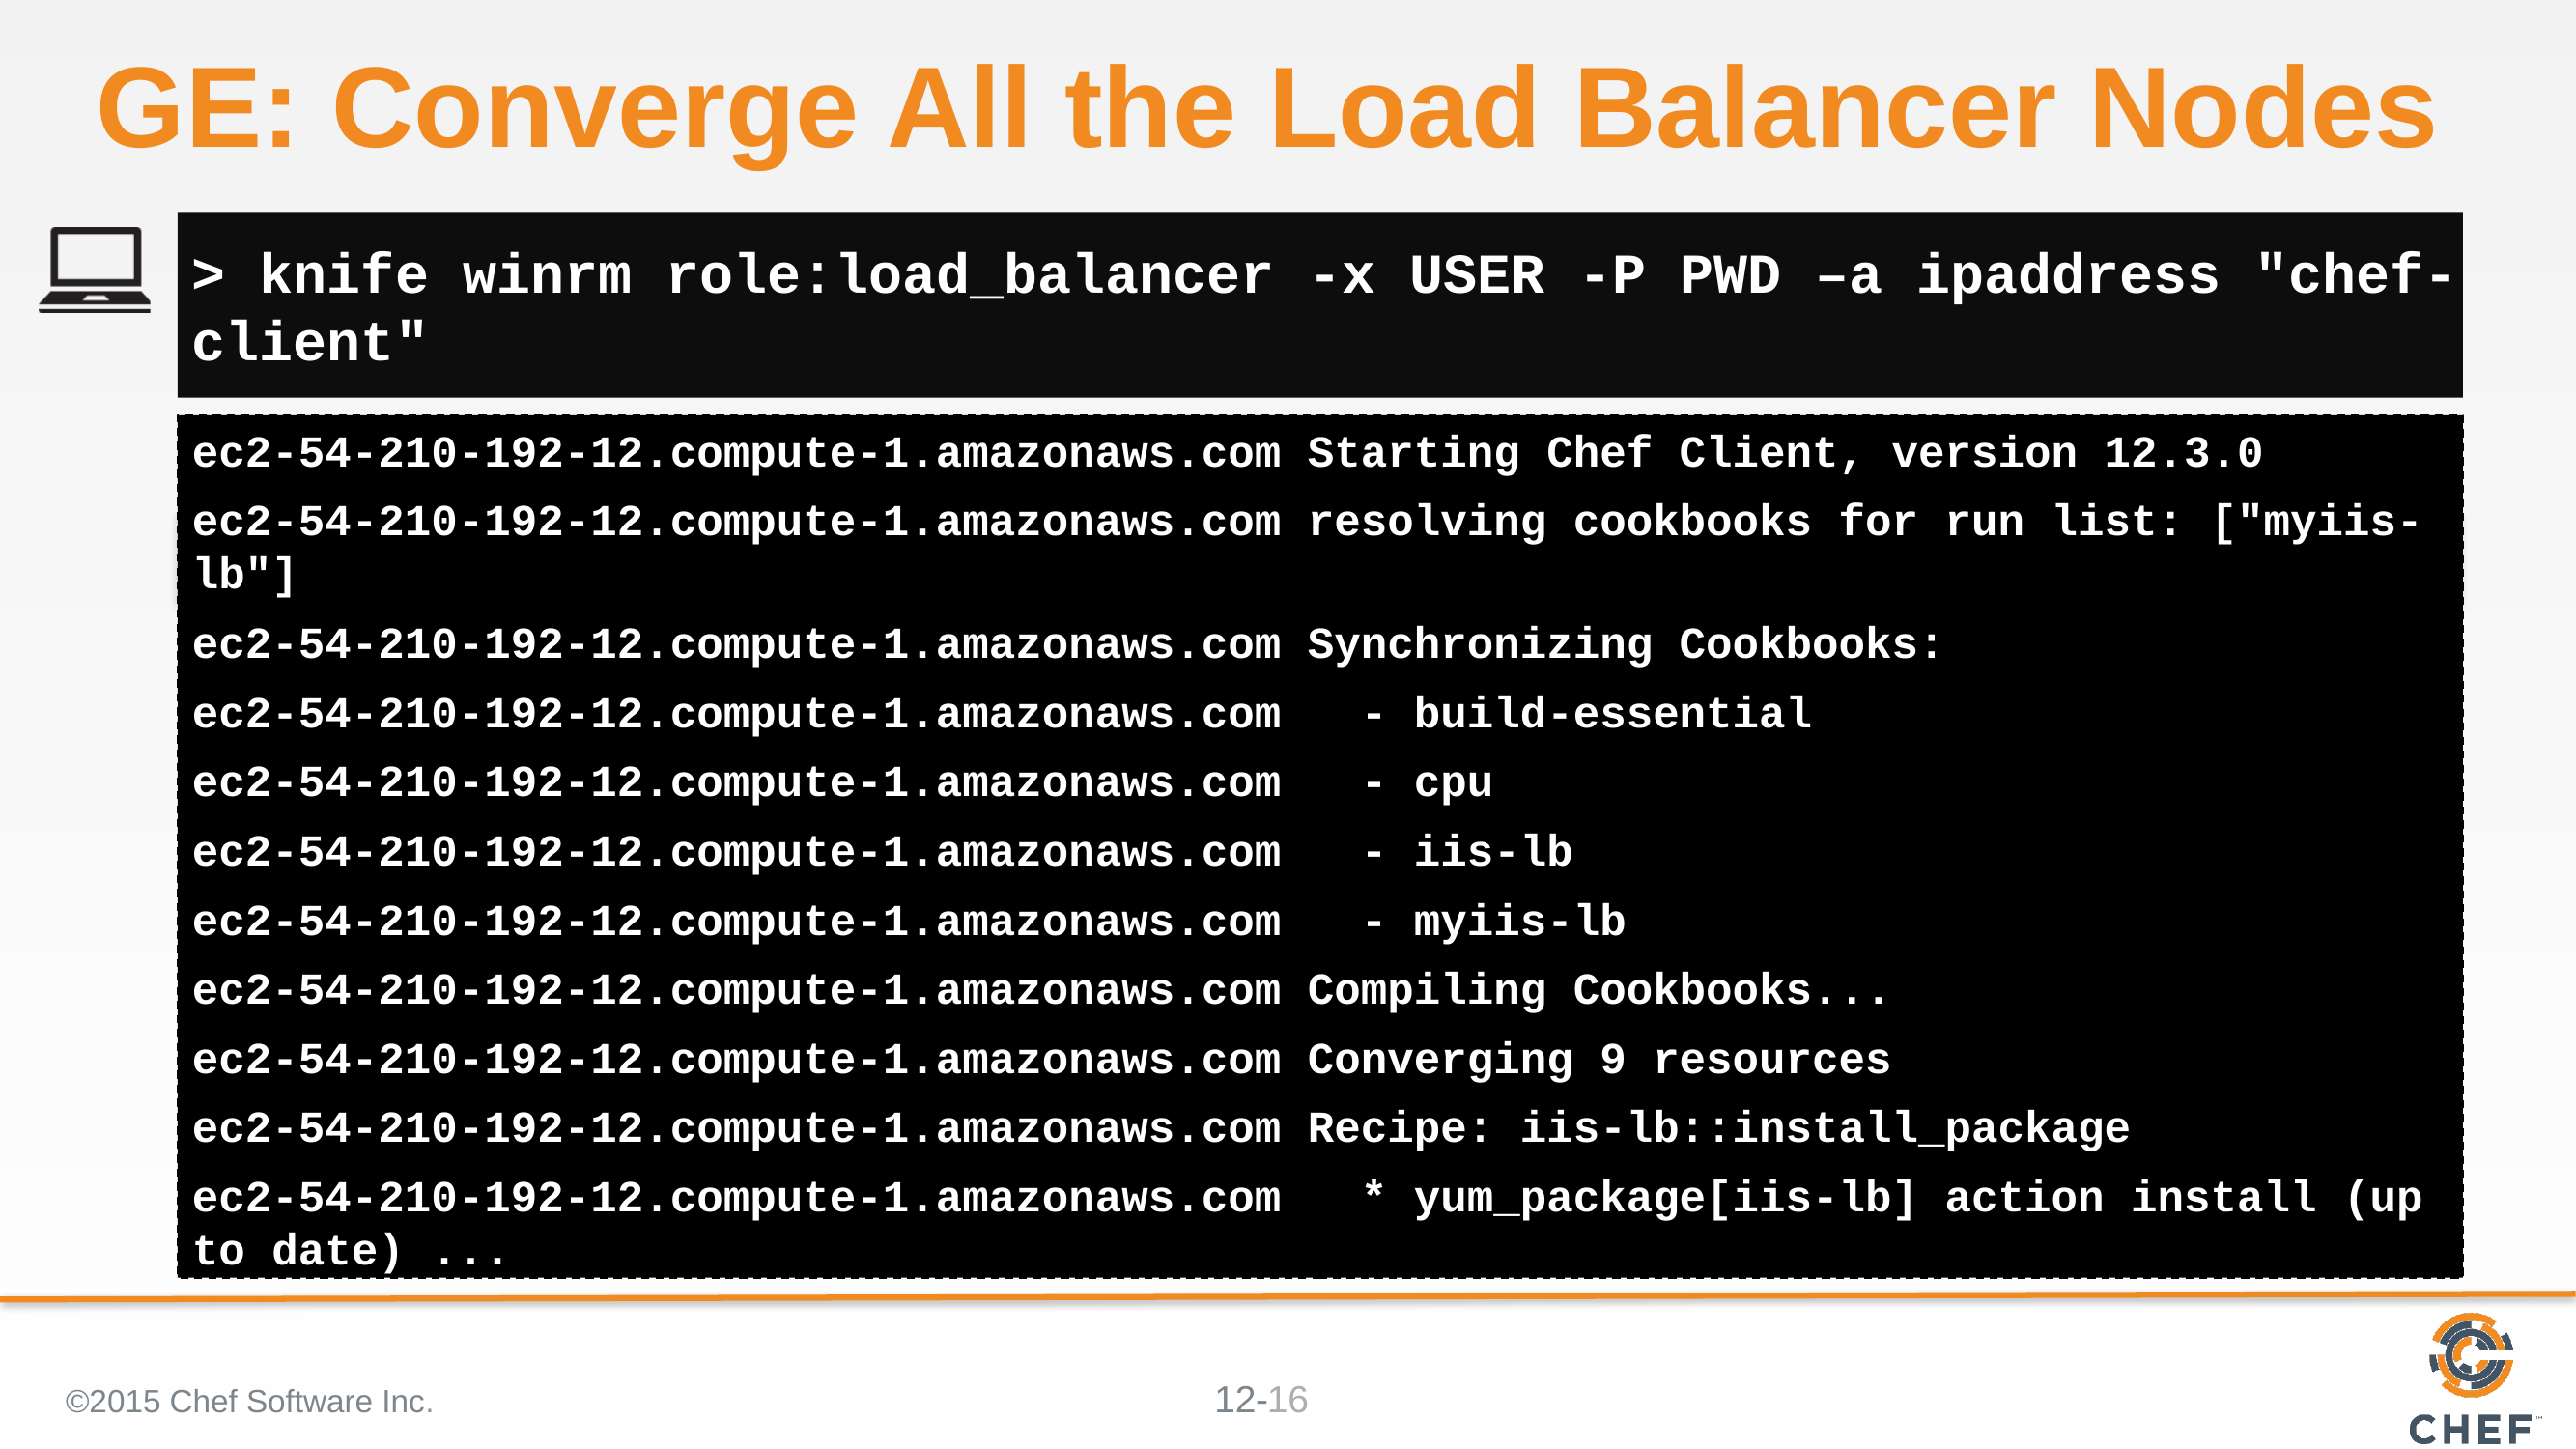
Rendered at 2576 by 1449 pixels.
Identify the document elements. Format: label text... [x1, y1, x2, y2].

title GE: Converge All the Load Balancer Nodes [96, 48, 2463, 180]
list > knife winrm role:load_balancer -x USER -P PWD –a ipaddress "chef-client" [177, 212, 2463, 398]
picture [2399, 1297, 2550, 1449]
footer ©2015 Chef Software Inc. [51, 1359, 952, 1440]
list ec2-54-210-192-12.compute-1.amazonaws.com Starting Chef Client, version 12.3.0 ec2-54-210-192-12.compute-1.amazonaws.com resolving cookbooks for run list: ["myiis-lb"] ec2-54-210-192-12.compute-1.amazonaws.com Synchronizing Cookbooks: ec2-54-210-192-12.compute-1.amazonaws.com - build-essential ec2-54-210-192-12.compute-1.amazonaws.com - cpu ec2-54-210-192-12.compute-1.amazonaws.com - iis-lb ec2-54-210-192-12.compute-1.amazonaws.com - myiis-lb ec2-54-210-192-12.compute-1.amazonaws.com Compiling Cookbooks... ec2-54-210-192-12.compute-1.amazonaws.com Converging 9 resources ec2-54-210-192-12.compute-1.amazonaws.com Recipe: iis-lb::install_package ec2-54-210-192-12.compute-1.amazonaws.com * yum_package[iis-lb] action install (up to date) ... [177, 414, 2464, 1279]
slide_number 16 [998, 1359, 1578, 1437]
